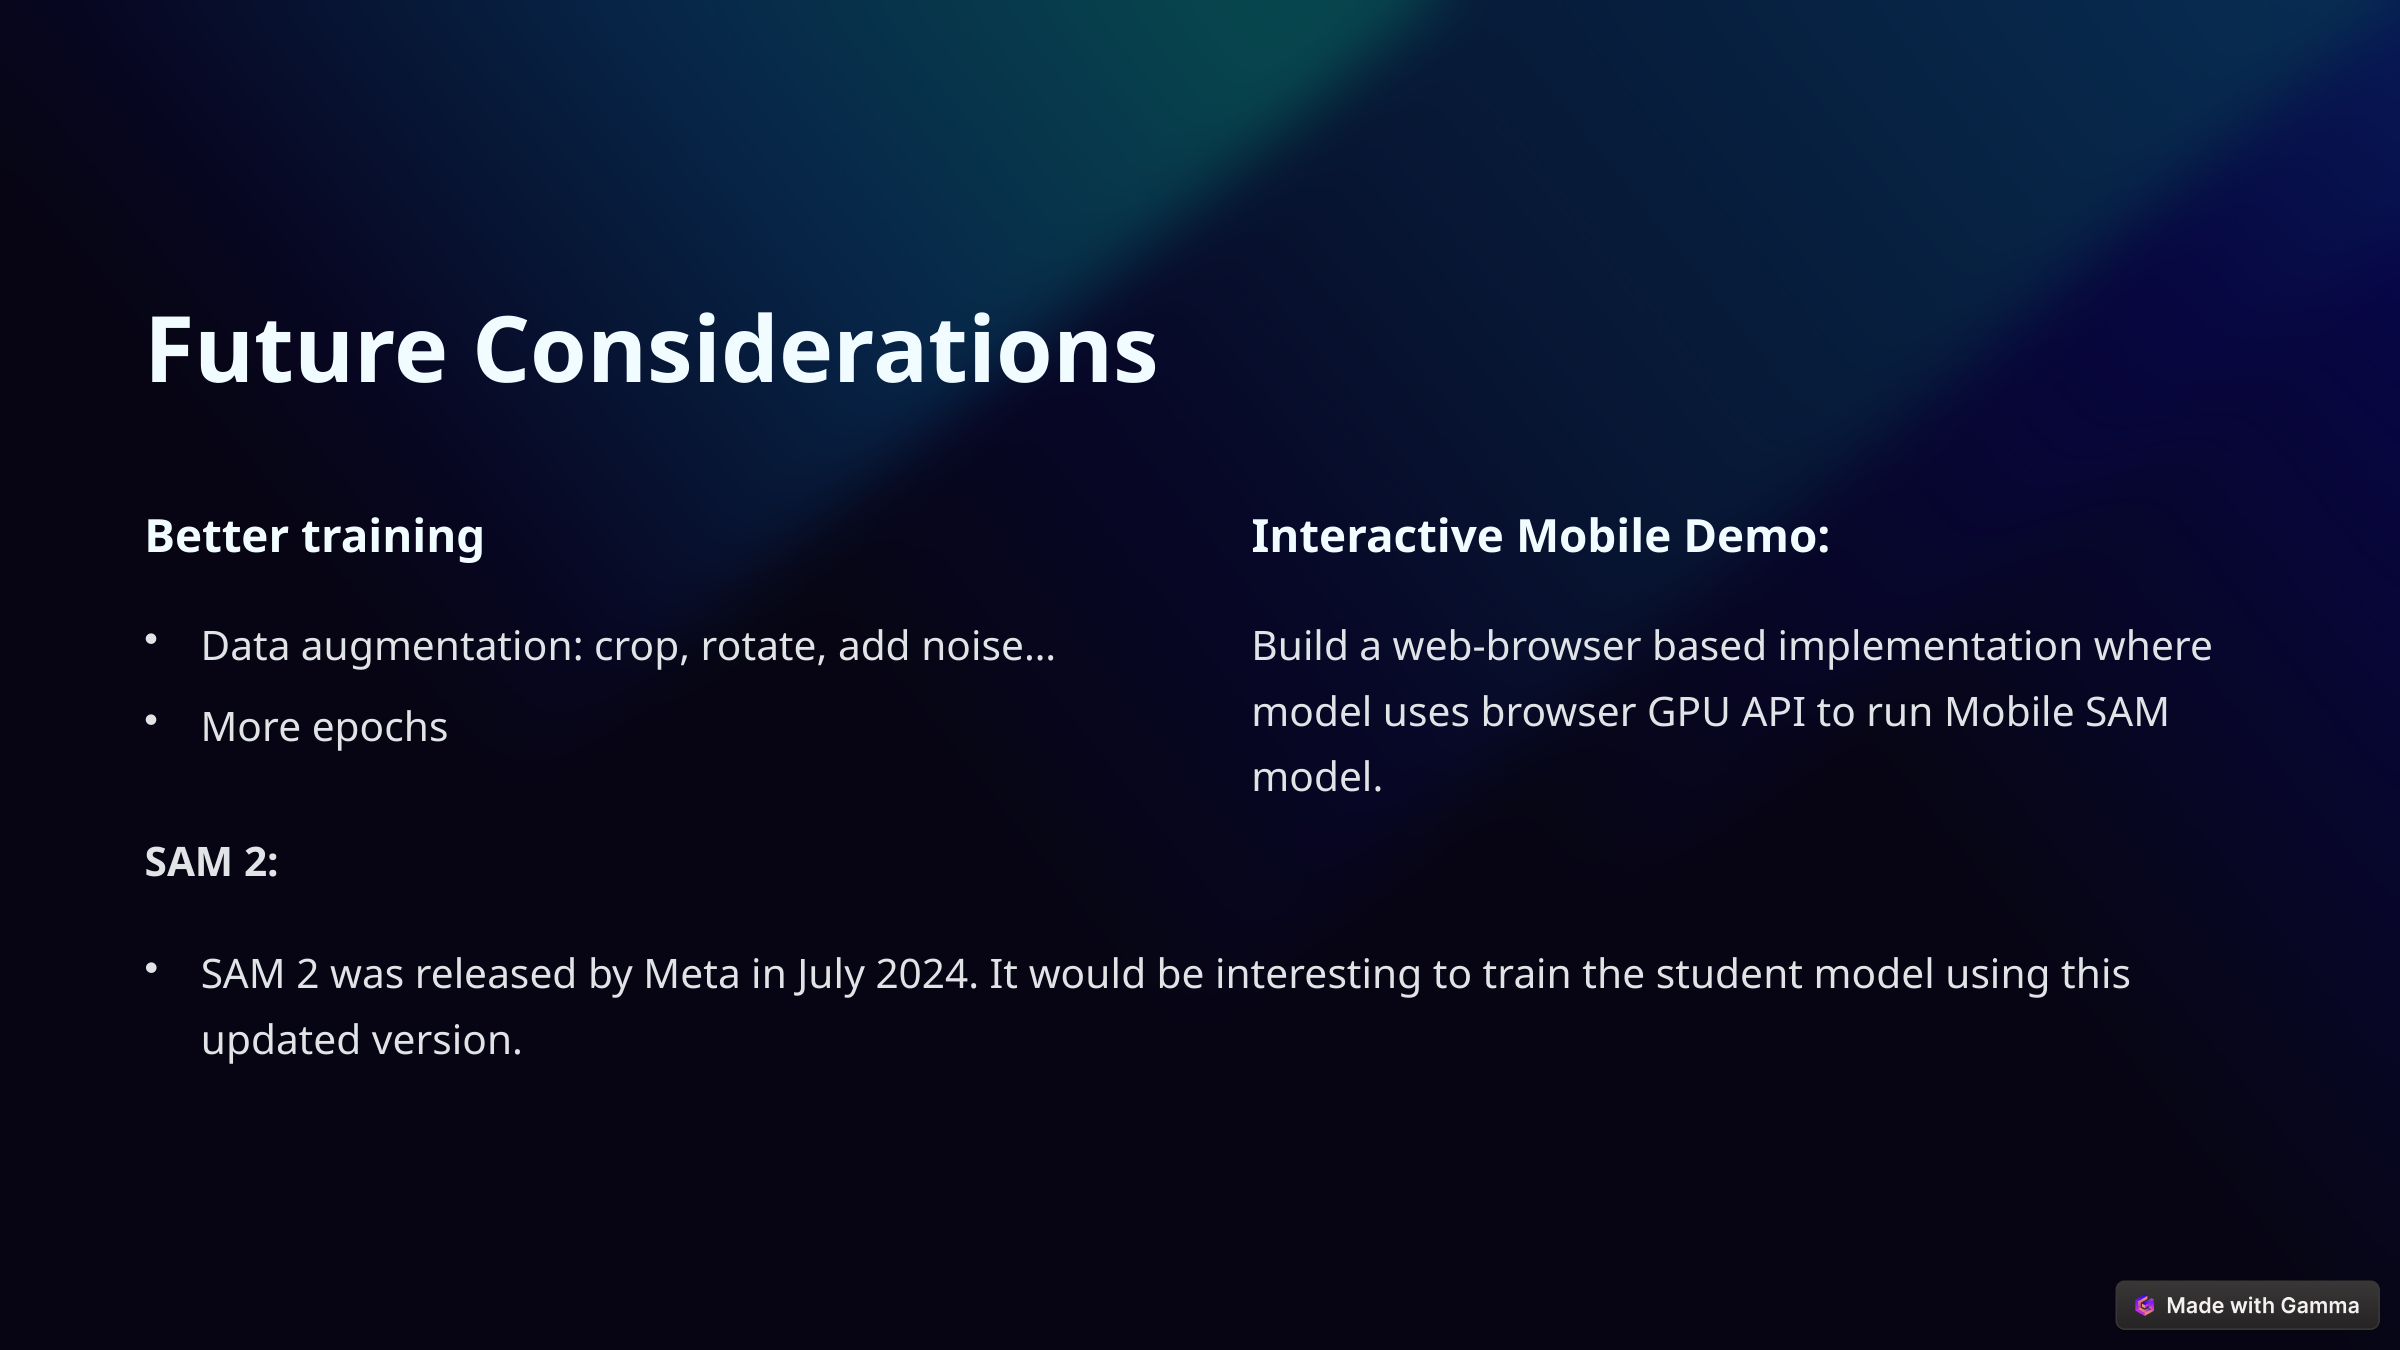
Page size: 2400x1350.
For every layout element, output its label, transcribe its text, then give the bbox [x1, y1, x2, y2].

text_box SAM 2: [144, 818, 2256, 885]
text_box Build a web-browser based implementation where model uses browser GPU API to run Mobile SAM model. [1251, 602, 2257, 736]
text_box More epochs [144, 683, 1150, 750]
text_box Better training [144, 504, 604, 562]
text_box Interactive Mobile Demo: [1251, 504, 1790, 562]
text_box SAM 2 was released by Meta in July 2024. It would be interesting to train the student model using this updated version. [144, 931, 2256, 1064]
text_box Future Considerations [144, 286, 1103, 401]
picture [2106, 1271, 2389, 1339]
text_box Data augmentation: crop, rotate, add noise… [144, 603, 1150, 670]
